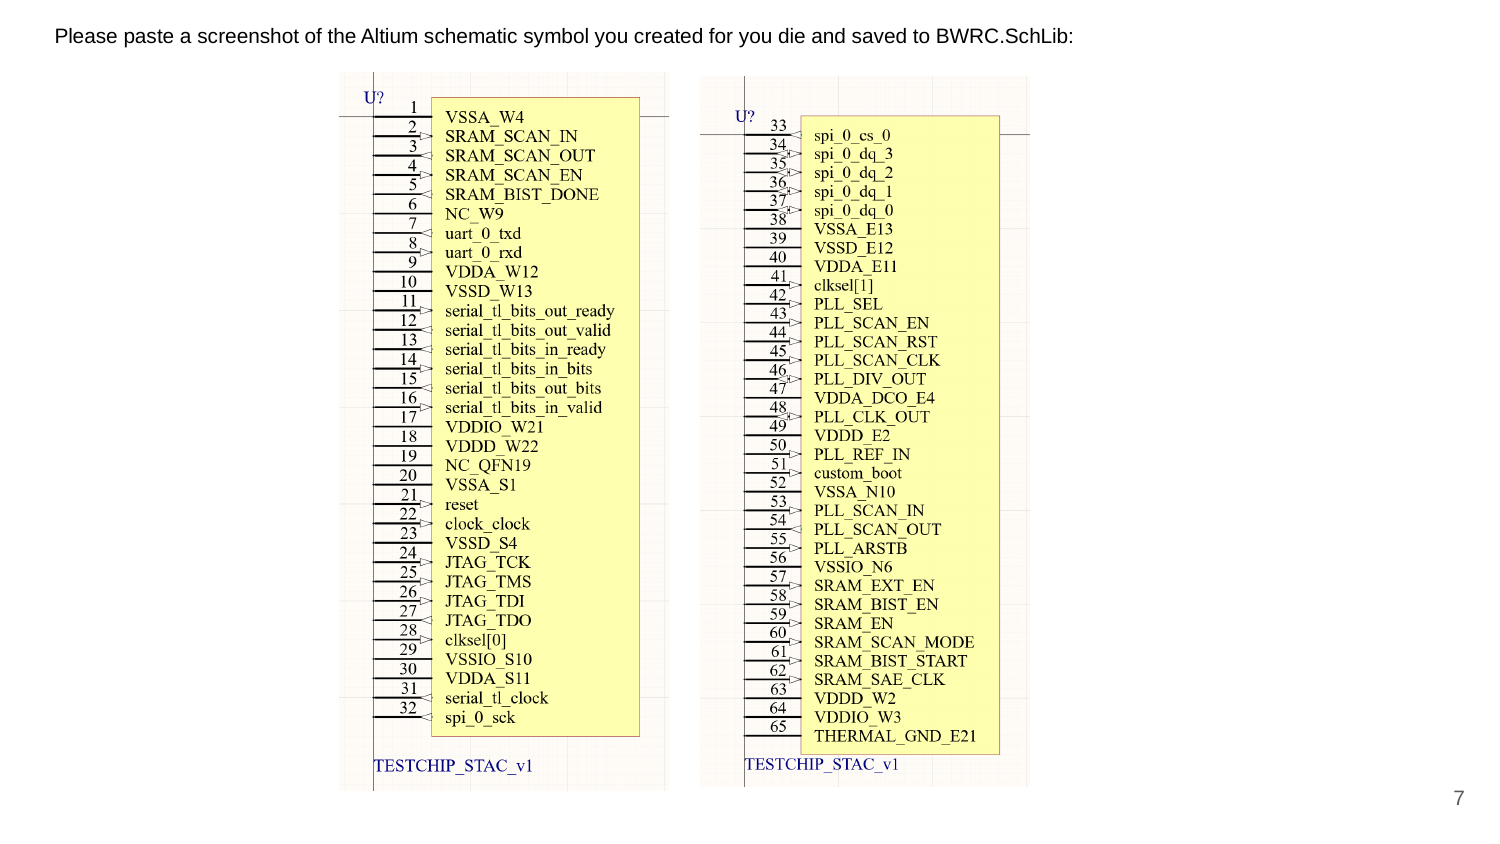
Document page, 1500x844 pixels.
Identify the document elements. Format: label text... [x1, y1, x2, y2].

text_box Please paste a screenshot of the Altium schematic symbol you created for you die and saved to BWRC.SchLib: [39, 8, 1259, 73]
picture [700, 76, 1030, 787]
slide_number 7 [1389, 764, 1480, 830]
picture [339, 72, 669, 792]
